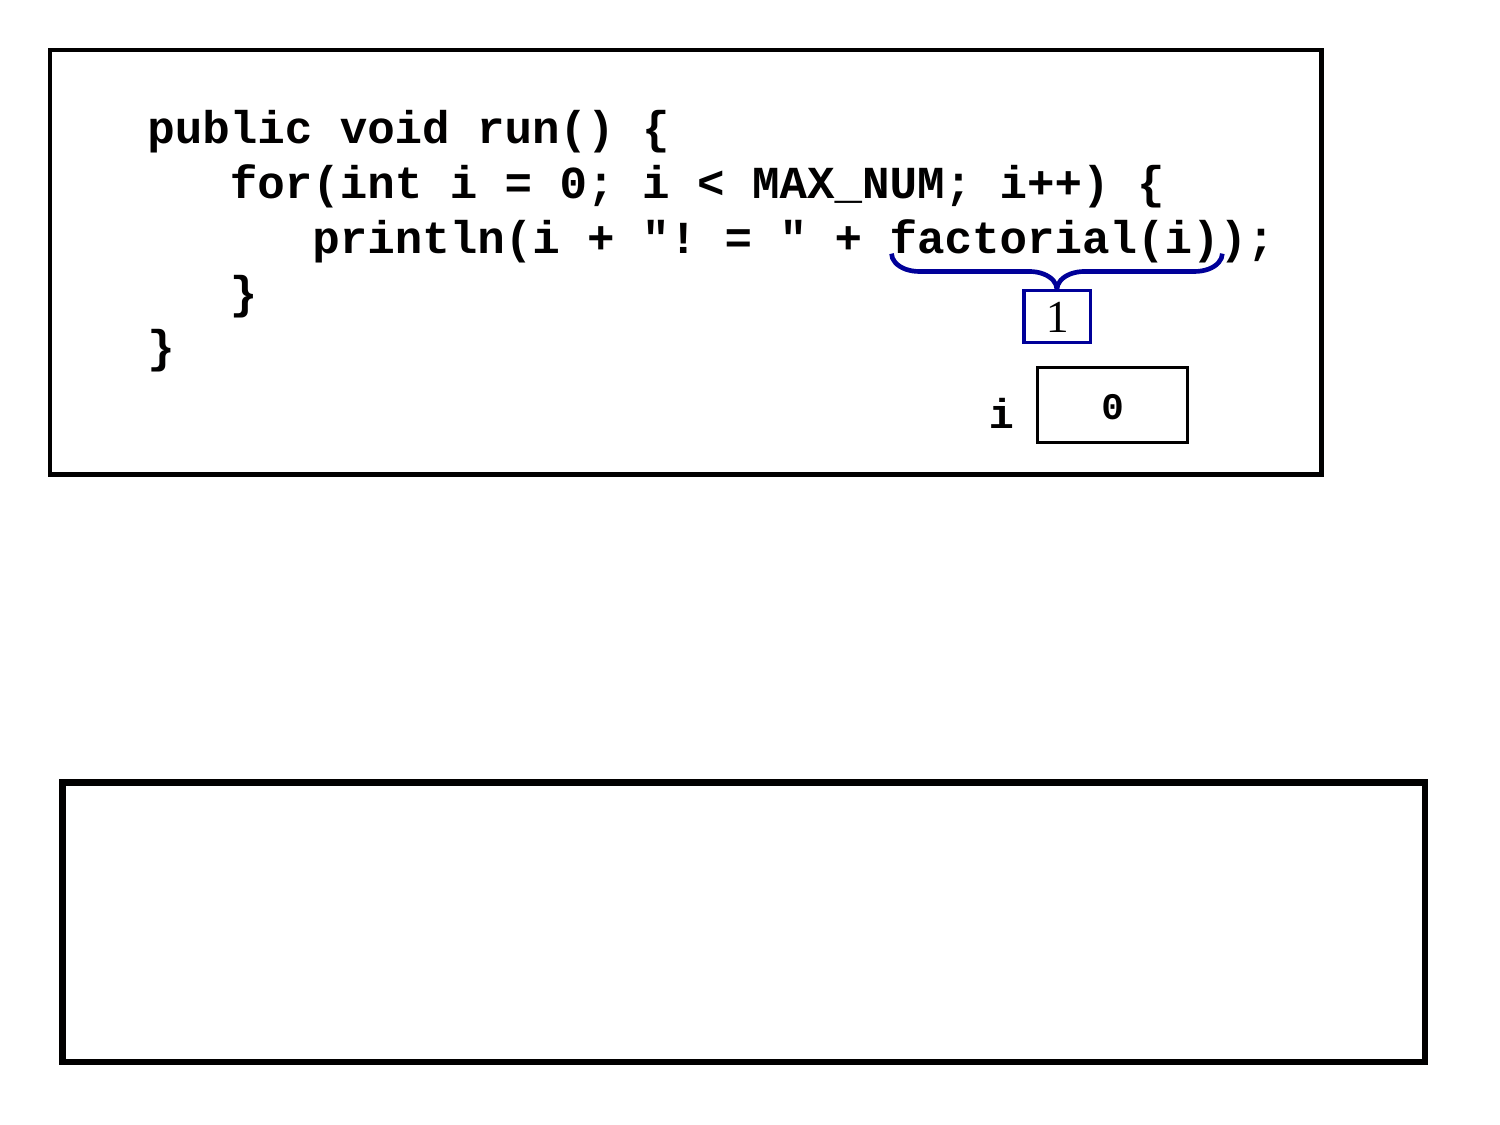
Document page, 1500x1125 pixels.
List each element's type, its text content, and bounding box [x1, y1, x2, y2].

text_box [62, 782, 1425, 1063]
text_box public void run() { for(int i = 0; i < MAX_NUM; i++) { println(i + "! = " + factorial(i)); } } [49, 49, 1322, 475]
text_box 1 [1023, 290, 1091, 343]
text_box 0 [1037, 367, 1188, 443]
text_box [891, 253, 1223, 290]
text_box i [974, 379, 1050, 445]
